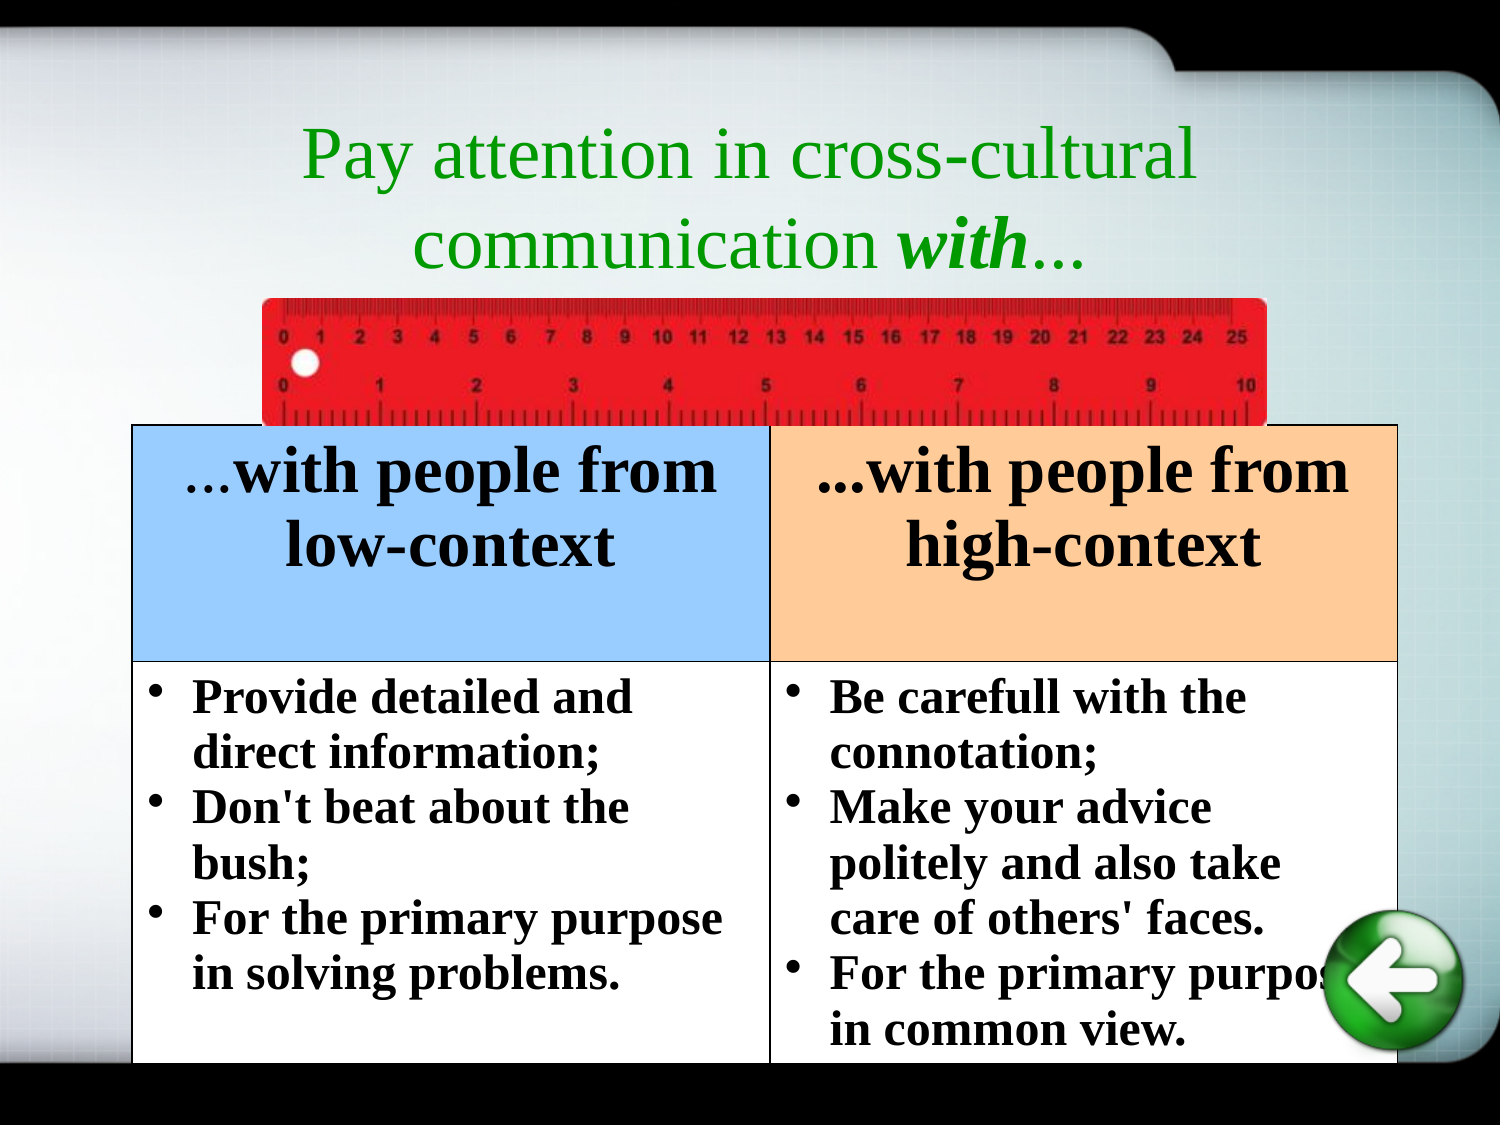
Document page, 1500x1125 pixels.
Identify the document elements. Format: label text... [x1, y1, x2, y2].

picture [0, 0, 1500, 1125]
table_header ...with people from high-context [771, 426, 1397, 661]
title Pay attention in cross-cultural communication with... [112, 99, 1388, 288]
table_header ...with people from low-context [133, 426, 769, 661]
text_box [262, 287, 1267, 426]
table_cell Provide detailed and direct information; Don't beat about the bush; For the primary purpose in solving problems. [133, 662, 769, 1063]
table_cell Be carefull with the connotation; Make your advice politely and also take care of others' faces. For the primary purpose in common view. [771, 662, 1397, 1063]
